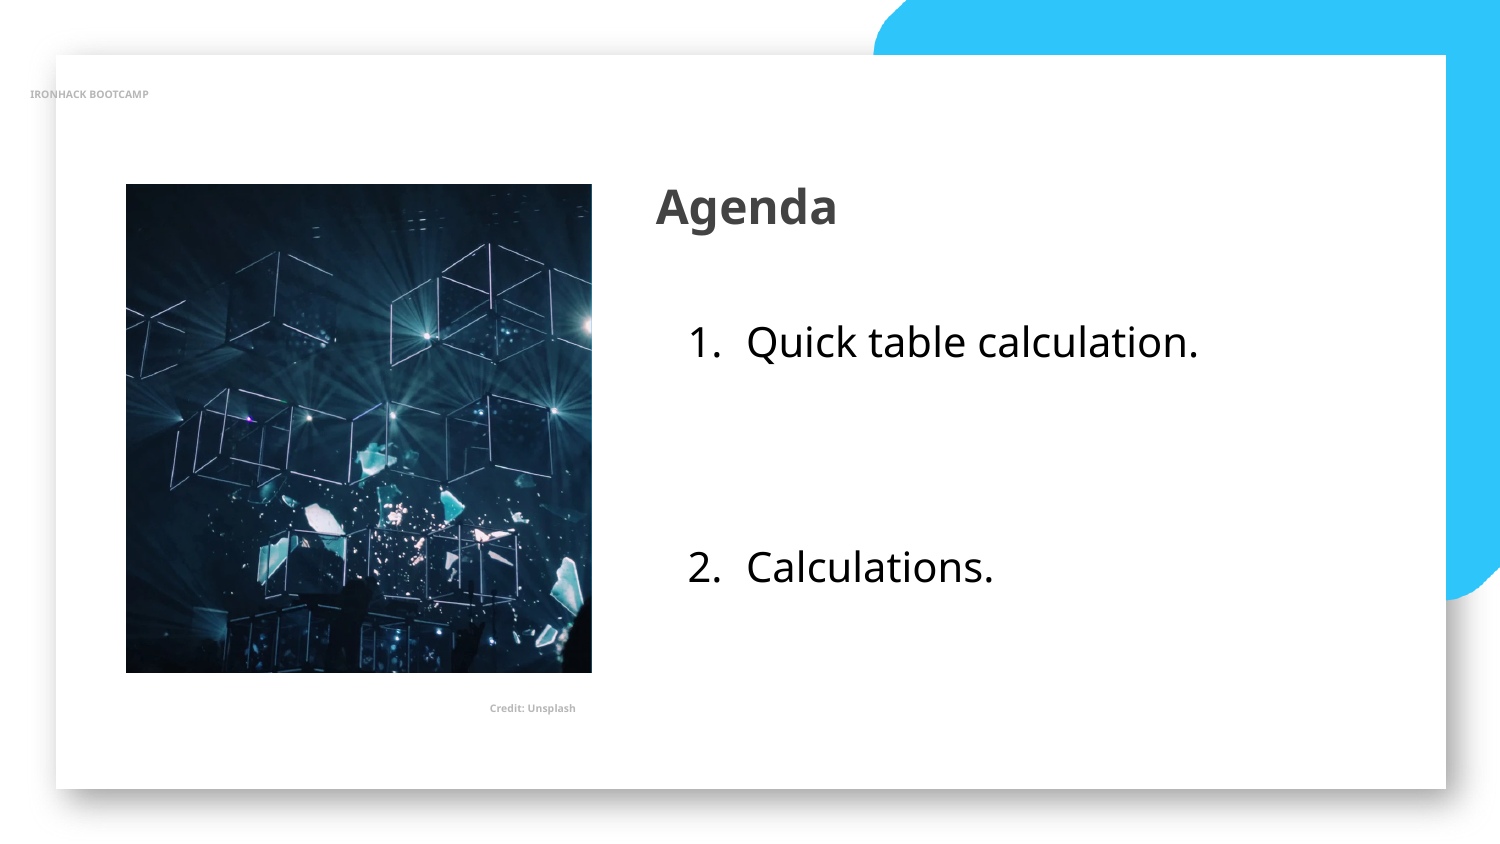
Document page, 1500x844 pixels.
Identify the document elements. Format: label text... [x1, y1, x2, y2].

text_box Quick table calculation. Calculations. [655, 275, 1368, 656]
picture [0, 0, 1500, 844]
text_box Agenda [640, 161, 1301, 279]
text_box Credit: Unsplash [253, 685, 592, 722]
text_box IRONHACK BOOTCAMP [15, 71, 354, 108]
